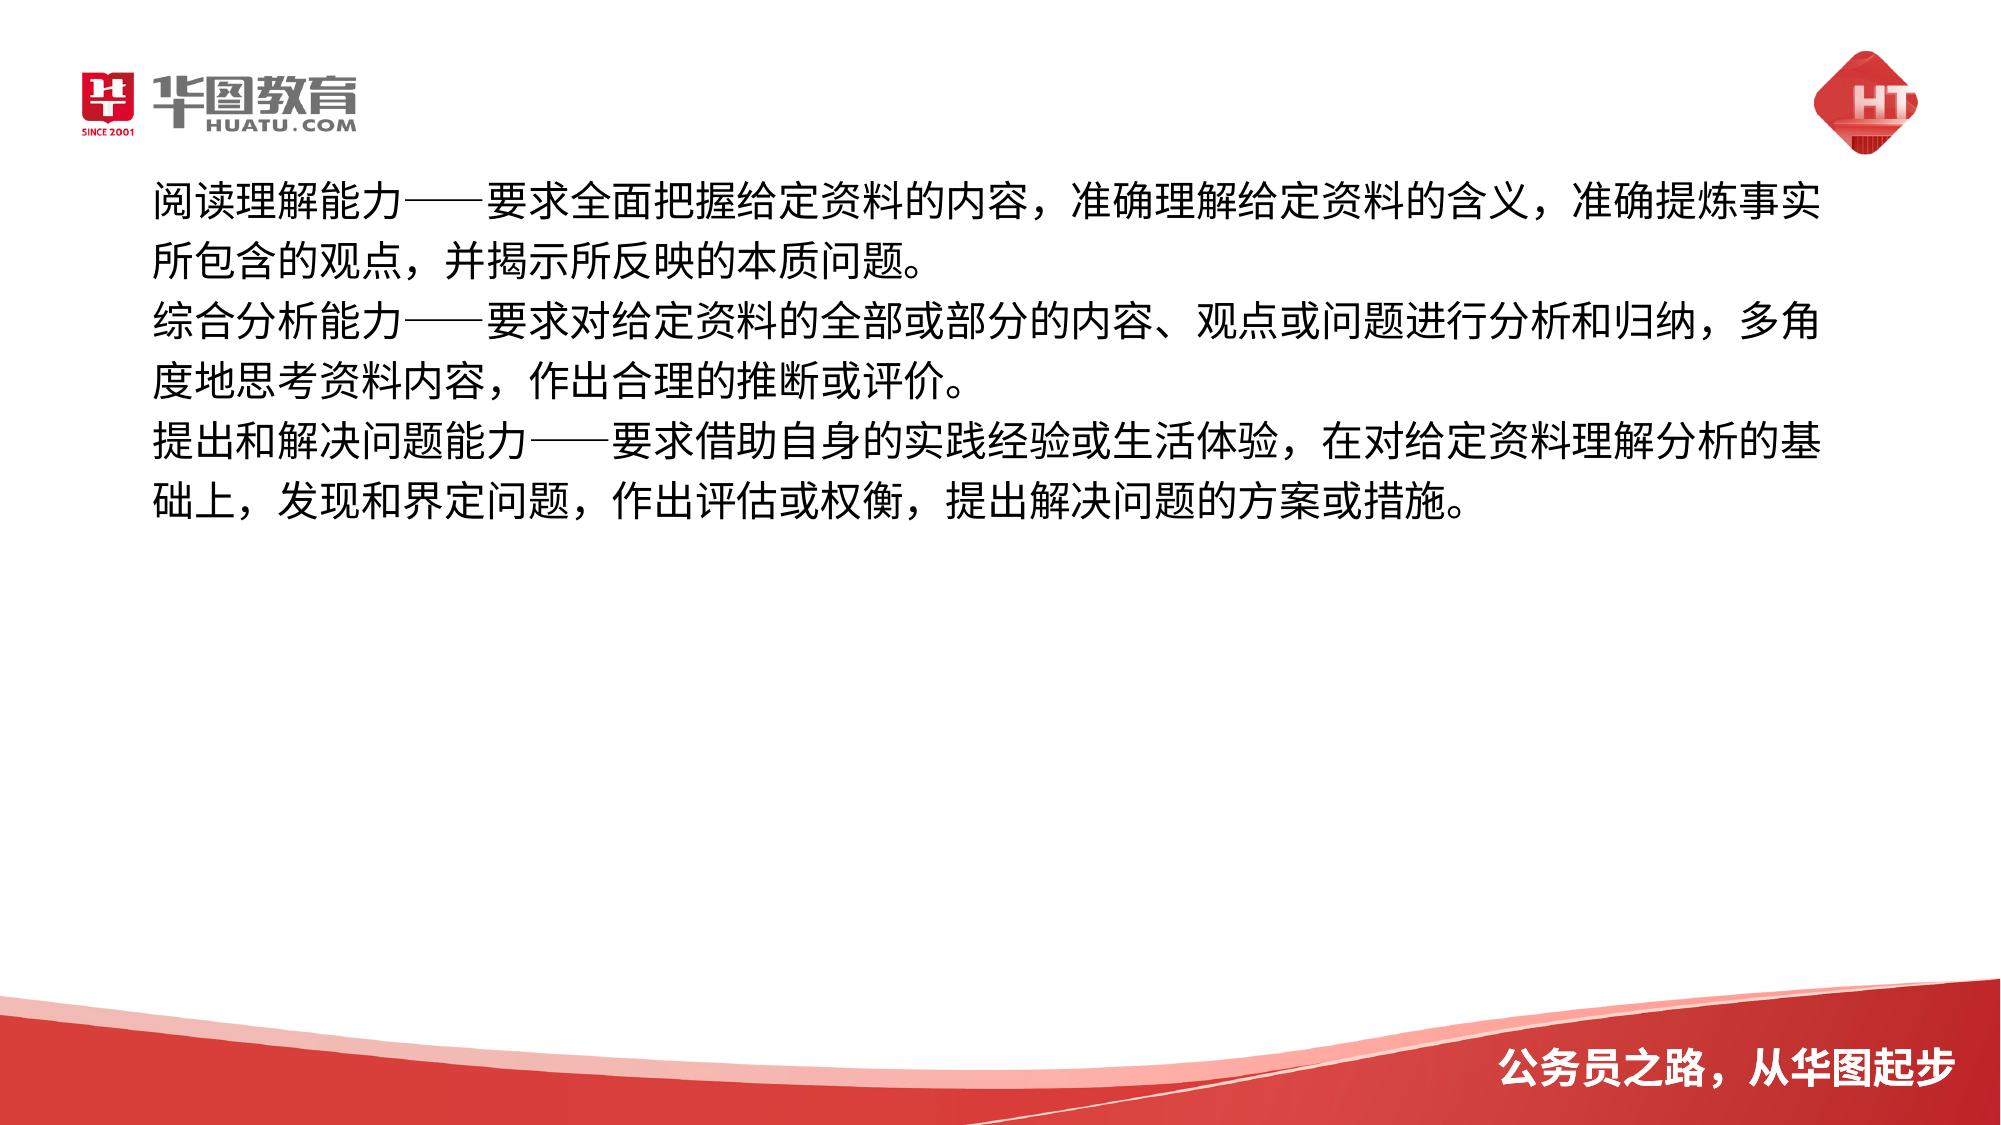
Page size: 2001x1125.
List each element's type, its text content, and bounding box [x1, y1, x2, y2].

picture [0, 0, 2001, 1125]
list 阅读理解能力——要求全面把握给定资料的内容，准确理解给定资料的含义，准确提炼事实所包含的观点，并揭示所反映的本质问题。 综合分析能力——要求对给定资料的全部或部分的内容、观点或问题进行分析和归纳，多角度地思考资料内容，作出合理的推断或评价。 提出和解决问题能力——要求借助自身的实践经验或生活体验，在对给定资料理解分析的基础上，发现和界定问题，作出评估或权衡，提出解决问题的方案或措施。 [137, 157, 1863, 1062]
